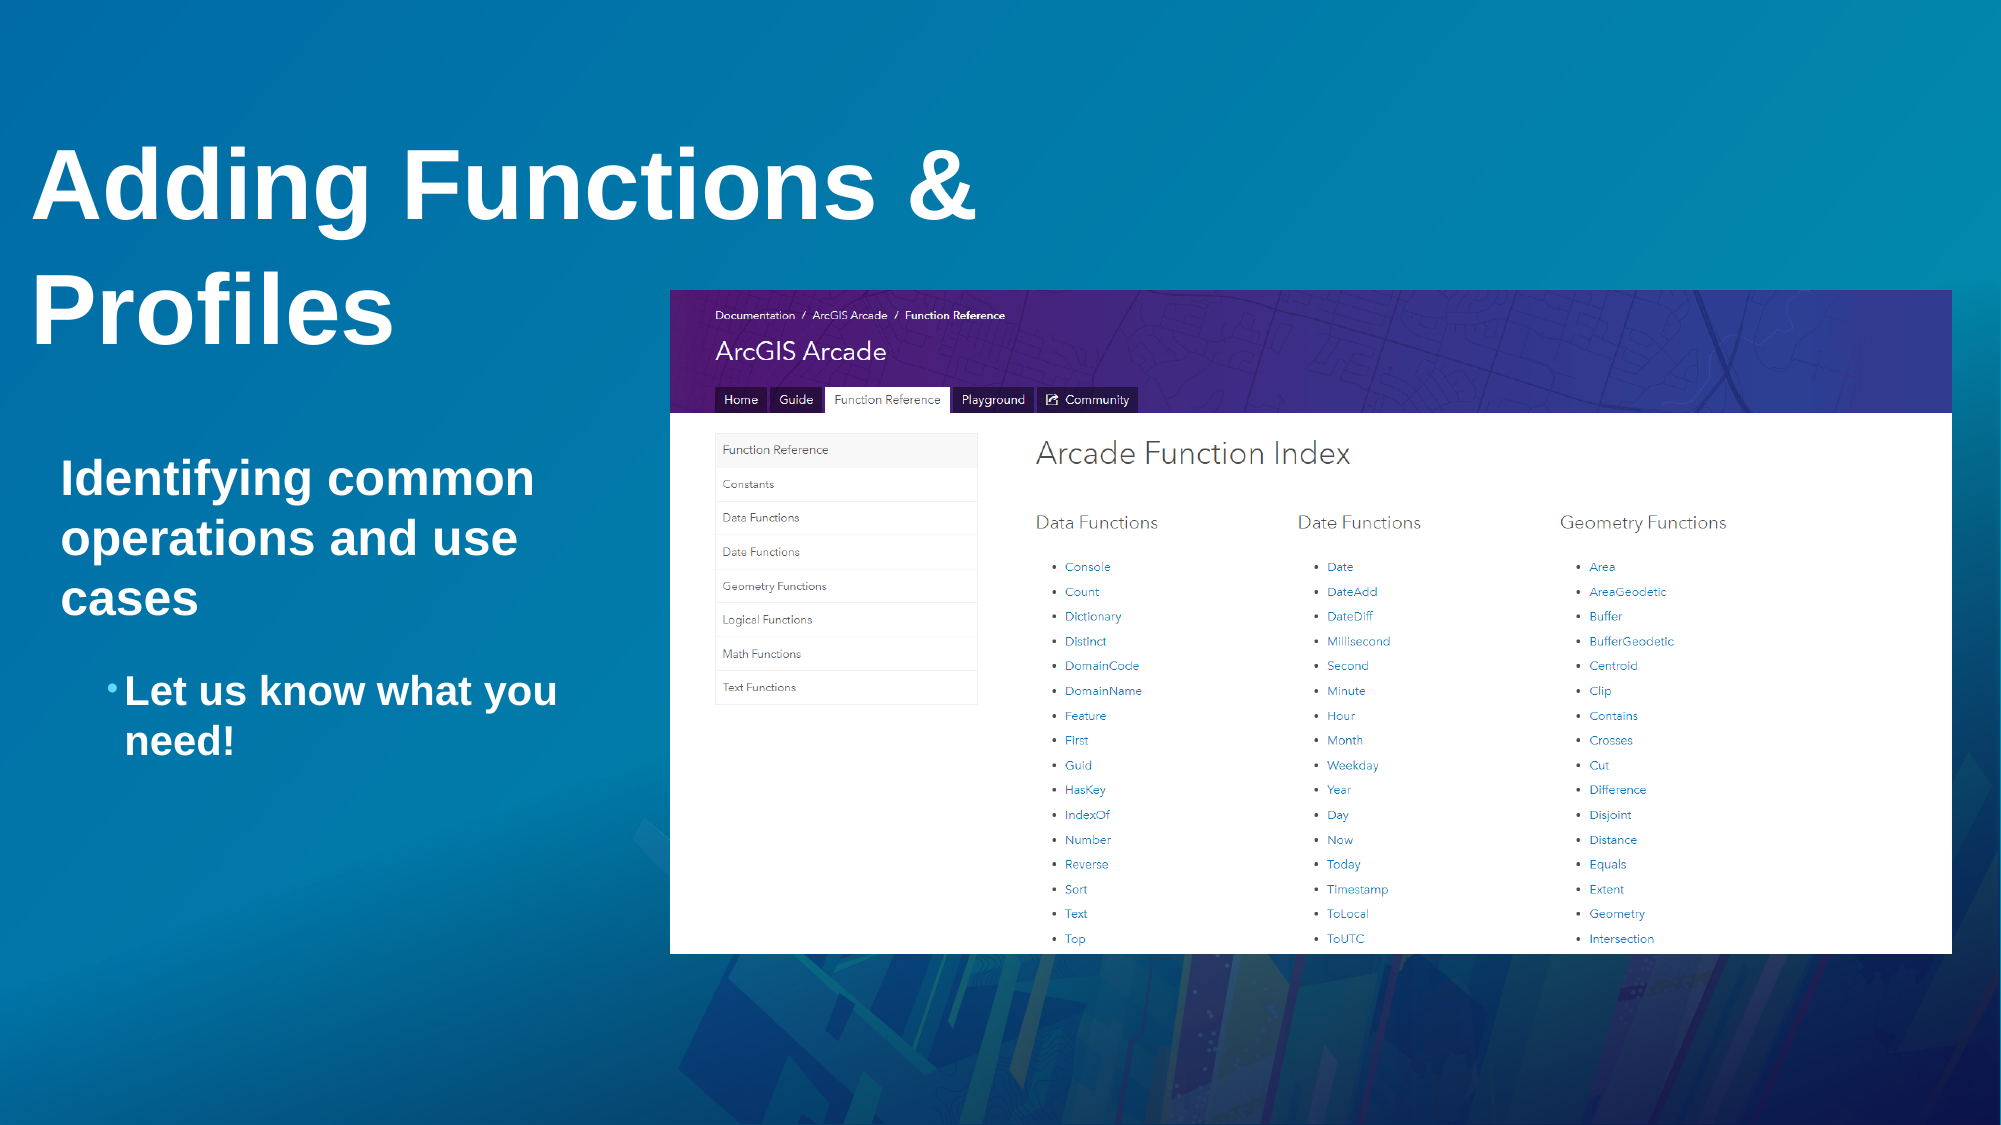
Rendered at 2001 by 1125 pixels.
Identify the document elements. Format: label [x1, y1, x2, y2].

text_box [0, 0, 2000, 1125]
picture [671, 291, 1952, 954]
